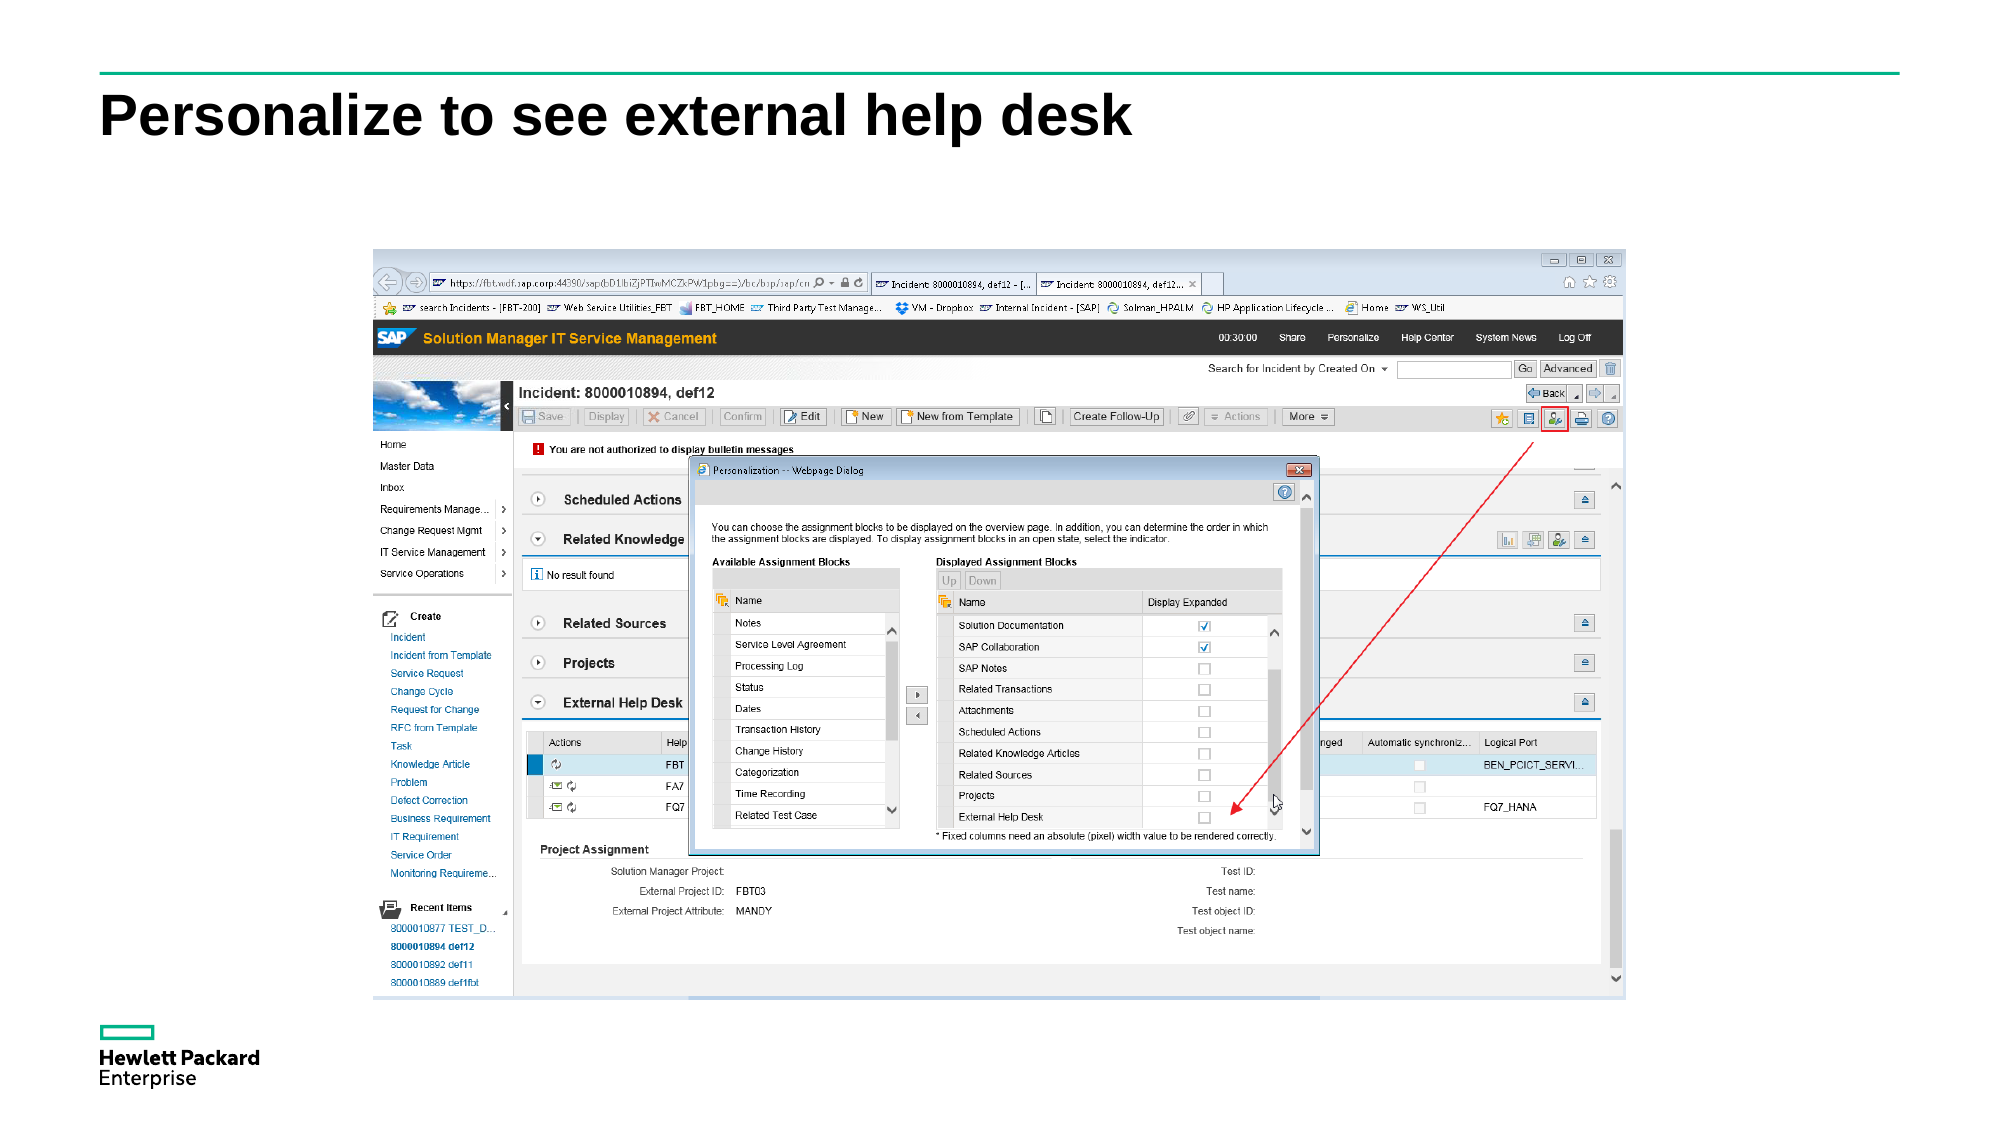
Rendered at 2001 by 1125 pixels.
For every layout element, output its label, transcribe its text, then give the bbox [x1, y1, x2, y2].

title Personalize to see external help desk [99, 85, 1900, 225]
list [373, 249, 1626, 1000]
